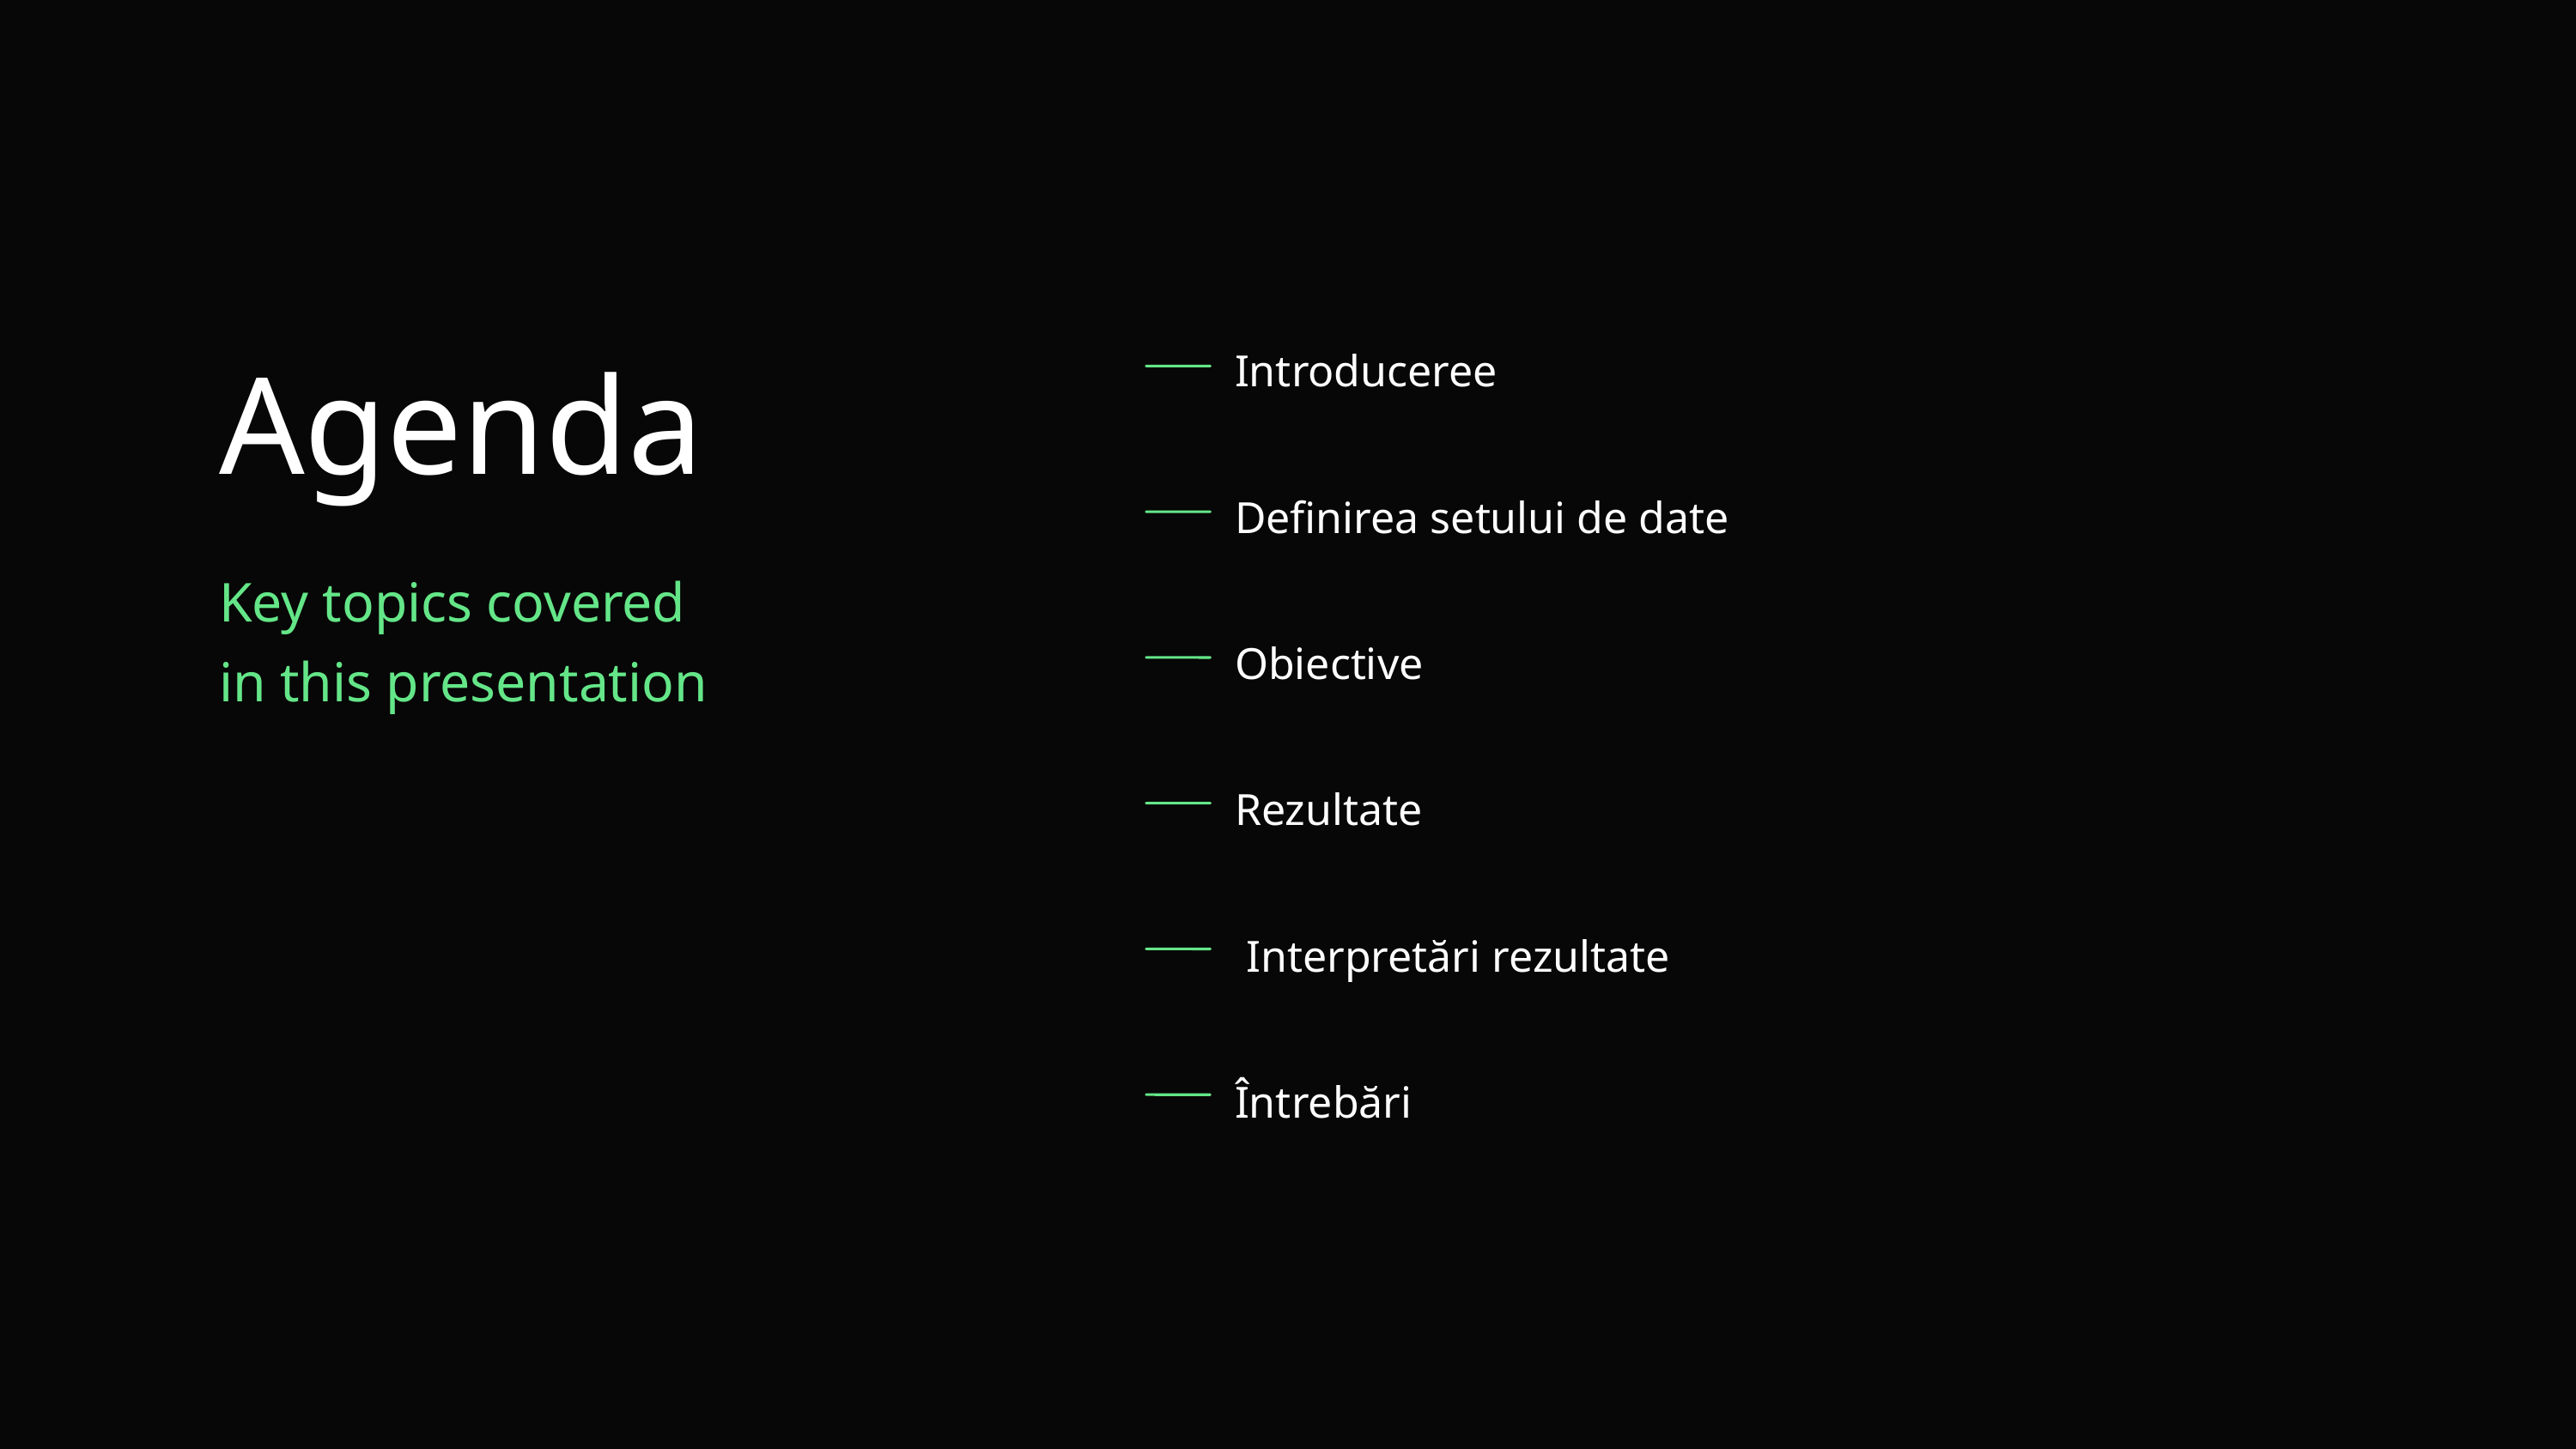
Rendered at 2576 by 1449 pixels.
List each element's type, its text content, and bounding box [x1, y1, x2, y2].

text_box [218, 340, 1013, 707]
text_box Introduceree [1235, 335, 2357, 396]
text_box Rezultate [1235, 773, 2357, 834]
text_box Definirea setului de date [1235, 482, 2357, 543]
text_box Obiective [1235, 627, 2357, 688]
text_box Întrebări [1235, 1066, 2357, 1127]
text_box Interpretări rezultate [1235, 920, 2357, 981]
